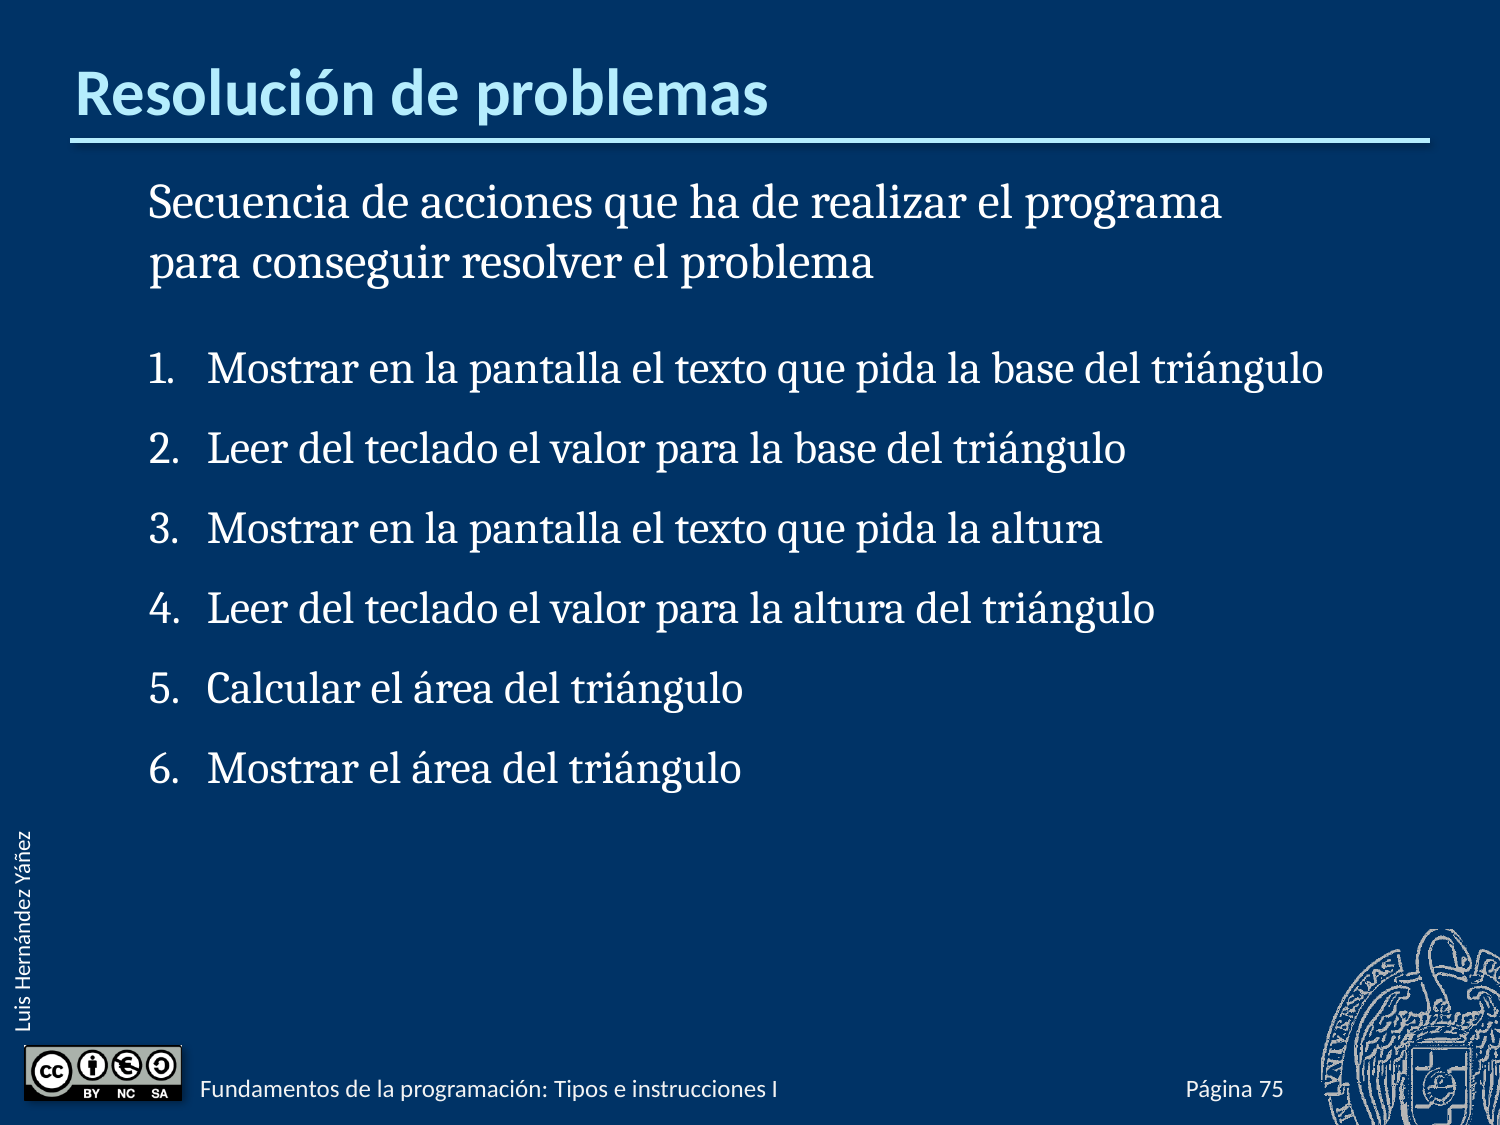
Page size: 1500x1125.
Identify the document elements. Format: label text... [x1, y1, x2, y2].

picture [24, 1045, 182, 1101]
title Resolución de problemas [75, 46, 1425, 129]
picture [1321, 929, 1500, 1125]
list Secuencia de acciones que ha de realizar el programa para conseguir resolver el problema Mostrar en la pantalla el texto que pida la base del triángulo Leer del teclado el valor para la base del triángulo Mostrar en la pantalla el texto que pida la altura Leer del teclado el valor para la altura del triángulo Calcular el área del triángulo Mostrar el área del triángulo [75, 160, 1425, 1000]
footer Fundamentos de la programación: Tipos e instrucciones I [200, 1042, 1114, 1103]
slide_number Página 75 [1136, 1042, 1285, 1103]
